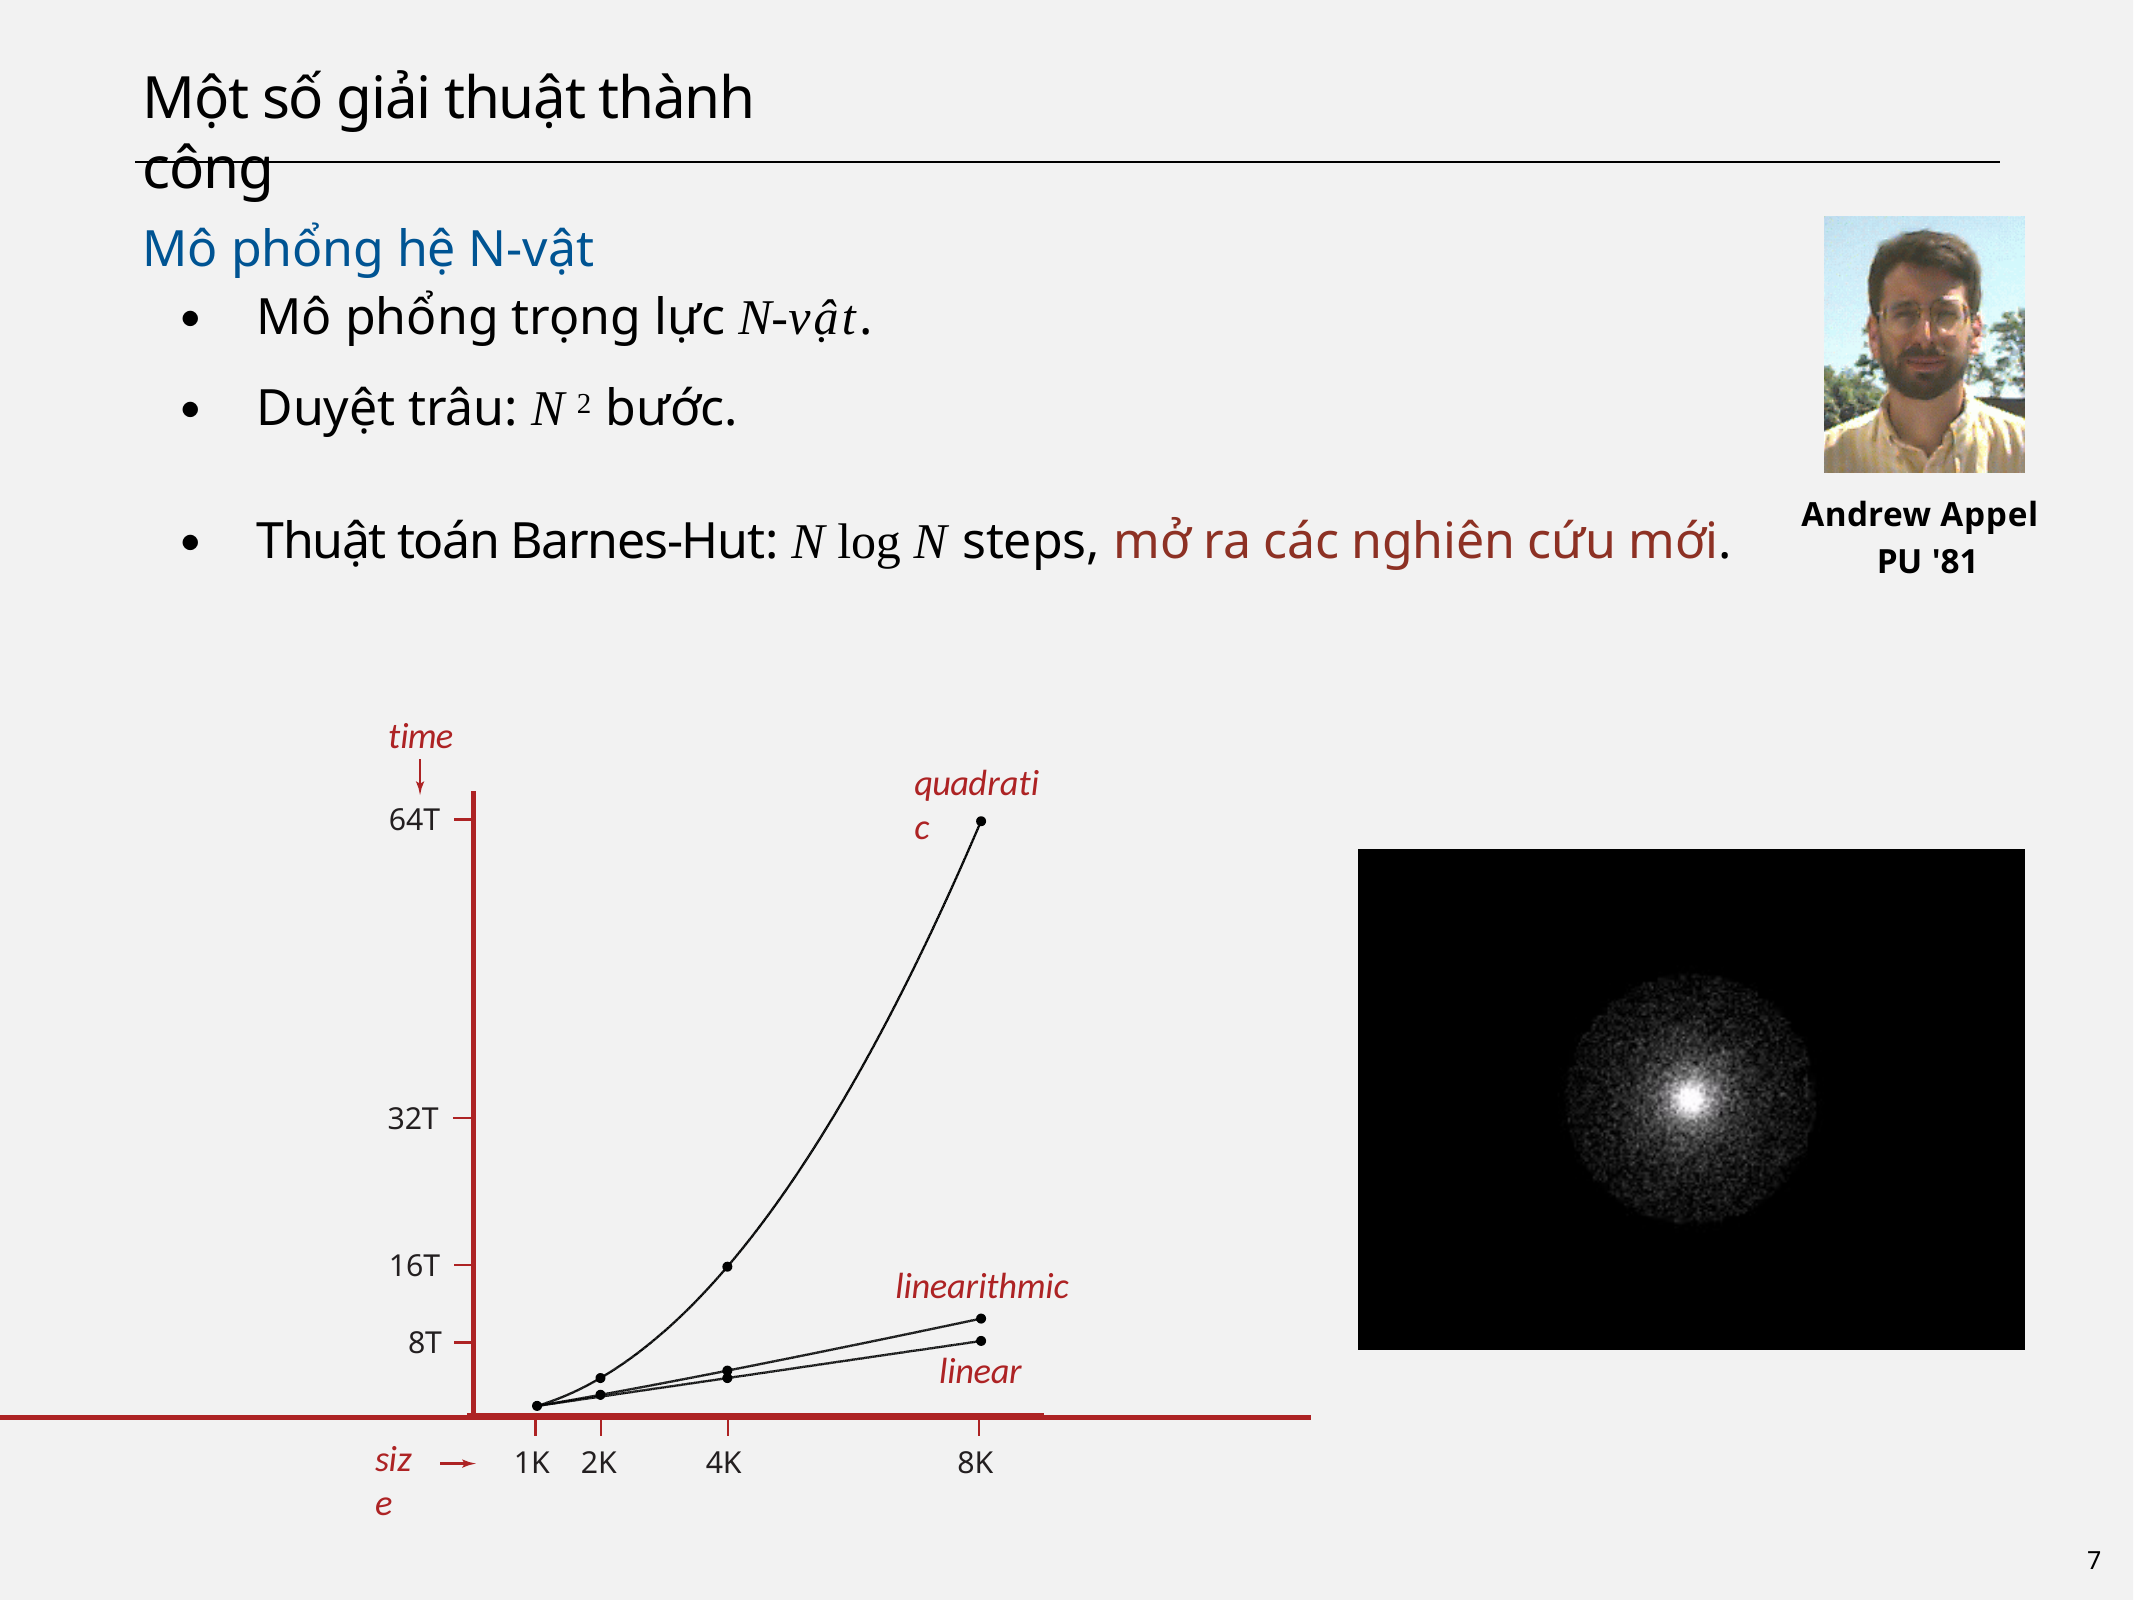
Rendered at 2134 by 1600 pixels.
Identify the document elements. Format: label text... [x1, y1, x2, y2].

text_box 8T [406, 1321, 447, 1360]
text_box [415, 759, 425, 796]
text_box 16T [386, 1243, 447, 1283]
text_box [464, 788, 1048, 1423]
text_box quadratic [912, 757, 1052, 795]
text_box 8K [955, 1441, 999, 1480]
picture [1358, 849, 2026, 1351]
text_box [439, 1459, 477, 1469]
text_box time [386, 710, 454, 756]
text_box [452, 818, 537, 1438]
text_box size [372, 1432, 427, 1523]
text_box Andrew Appel PU '81 [1799, 482, 2046, 581]
text_box ・Thuật toán Barnes-Hut: N log N steps, mở ra các nghiên cứu mới. [147, 431, 1779, 586]
text_box 32T [385, 1096, 447, 1136]
picture [1824, 216, 2026, 474]
text_box 1K 2K [511, 1441, 620, 1480]
text_box 4K [703, 1441, 747, 1480]
text_box [2080, 1543, 2110, 1579]
text_box 64T [386, 798, 449, 837]
text_box linearithmic [1052, 1259, 1070, 1306]
title Một số giải thuật thành công [140, 58, 870, 220]
text_box Mô phổng hệ N-vật ・Mô phổng trọng lực N-vật. ・Duyệt trâu: N 2 bước. [136, 220, 1505, 452]
